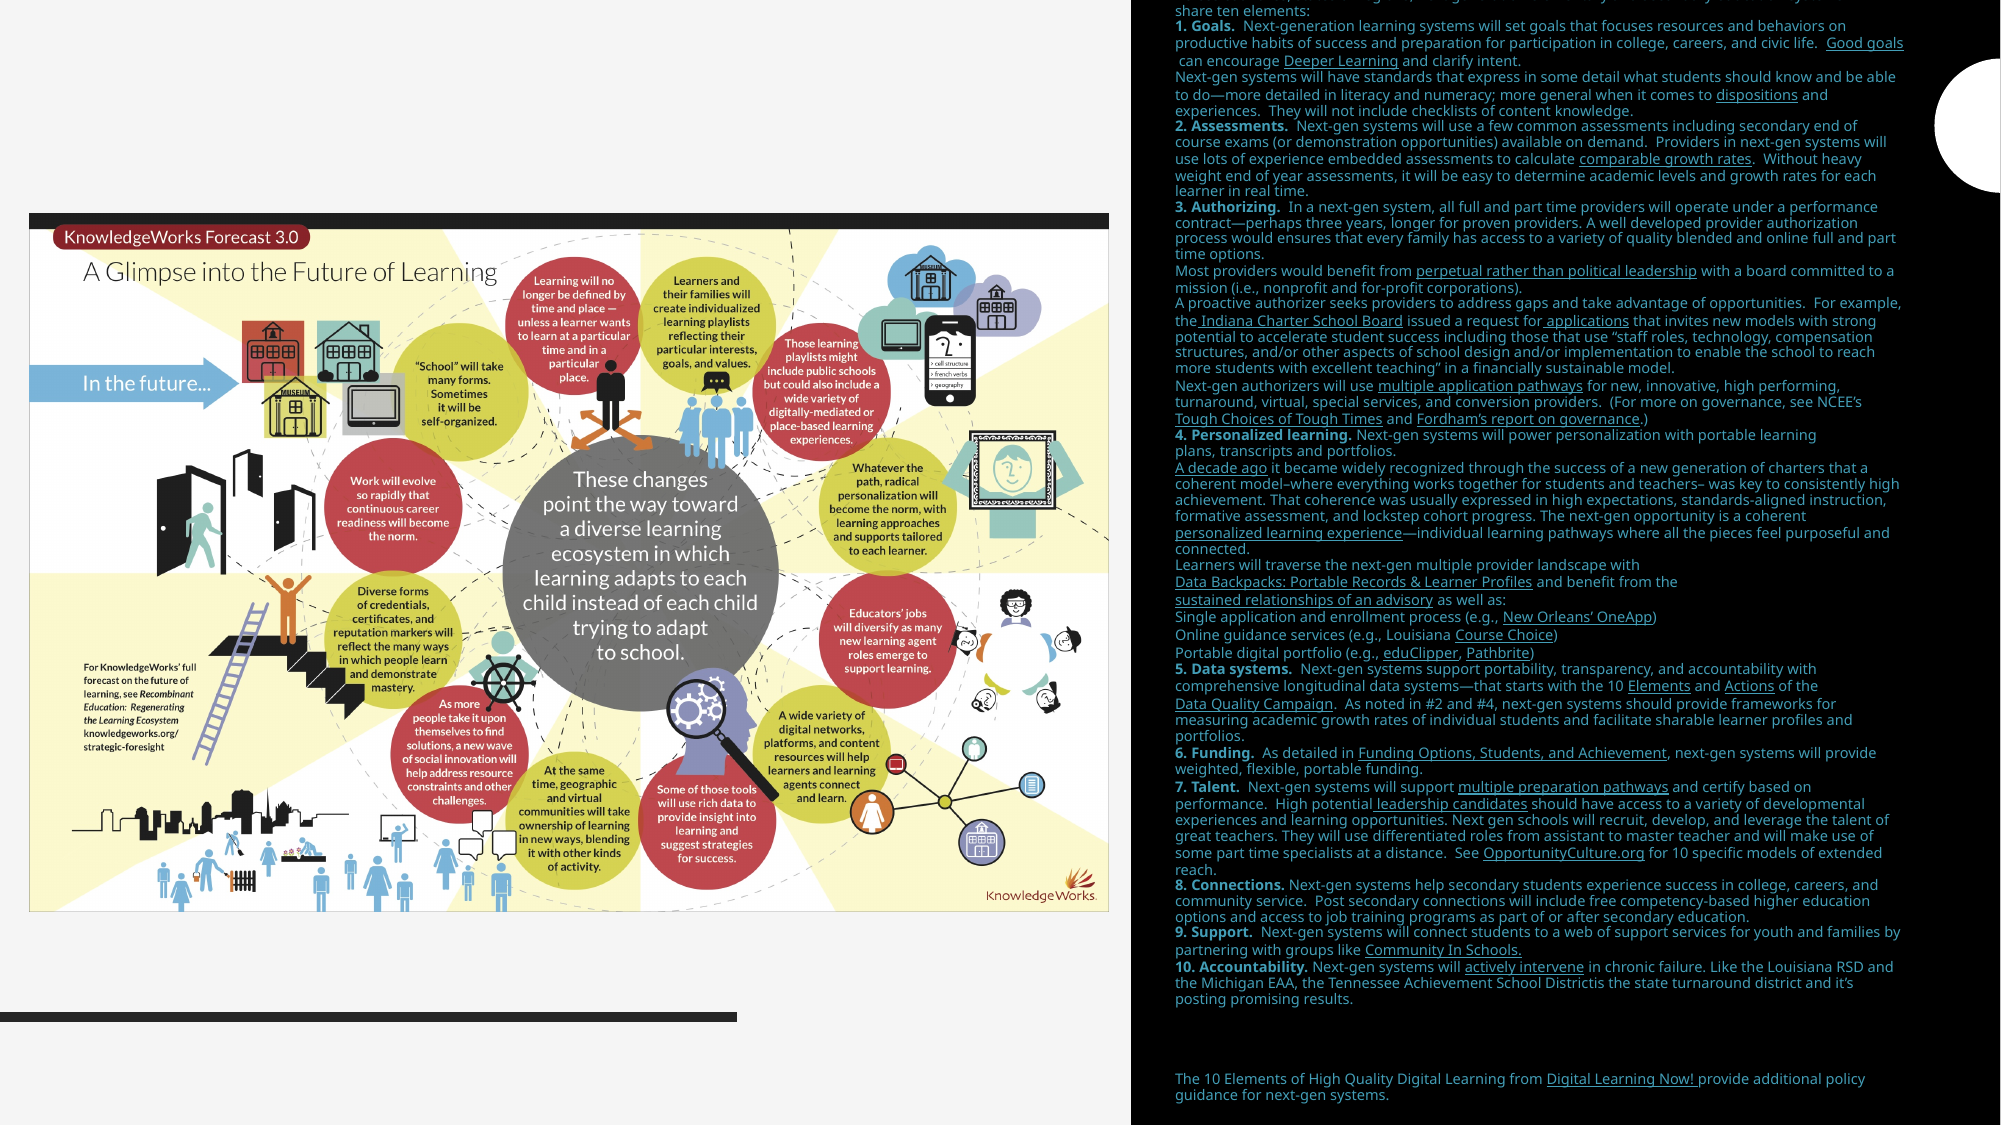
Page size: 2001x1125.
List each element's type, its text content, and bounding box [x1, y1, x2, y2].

title Across countries, states or regions, next generation elementary and secondary education systems will share ten elements: 1. Goals. Next-generation learning systems will set goals that focuses resources and behaviors on productive habits of success and preparation for participation in college, careers, and civic life. Good goals can encourage Deeper Learning and clarify intent. Next-gen systems will have standards that express in some detail what students should know and be able to do—more detailed in literacy and numeracy; more general when it comes to dispositions and experiences. They will not include checklists of content knowledge. 2. Assessments. Next-gen systems will use a few common assessments including secondary end of course exams (or demonstration opportunities) available on demand. Providers in next-gen systems will use lots of experience embedded assessments to calculate comparable growth rates. Without heavy weight end of year assessments, it will be easy to determine academic levels and growth rates for each learner in real time. 3. Authorizing. In a next-gen system, all full and part time providers will operate under a performance contract—perhaps three years, longer for proven providers. A well developed provider authorization process would ensures that every family has access to a variety of quality blended and online full and part time options. Most providers would benefit from perpetual rather than political leadership with a board committed to a mission (i.e., nonprofit and for-profit corporations). A proactive authorizer seeks providers to address gaps and take advantage of opportunities. For example, the Indiana Charter School Board issued a request for applications that invites new models with strong potential to accelerate student success including those that use “staff roles, technology, compensation structures, and/or other aspects of school design and/or implementation to enable the school to reach more students with excellent teaching” in a financially sustainable model. Next-gen authorizers will use multiple application pathways for new, innovative, high performing, turnaround, virtual, special services, and conversion providers. (For more on governance, see NCEE’s Tough Choices of Tough Times and Fordham’s report on governance.) 4. Personalized learning. Next-gen systems will power personalization with portable learning plans, transcripts and portfolios. A decade ago it became widely recognized through the success of a new generation of charters that a coherent model–where everything works together for students and teachers– was key to consistently high achievement. That coherence was usually expressed in high expectations, standards-aligned instruction, formative assessment, and lockstep cohort progress. The next-gen opportunity is a coherent personalized learning experience—individual learning pathways where all the pieces feel purposeful and connected. Learners will traverse the next-gen multiple provider landscape with Data Backpacks: Portable Records & Learner Profiles and benefit from the sustained relationships of an advisory as well as: Single application and enrollment process (e.g., New Orleans’ OneApp) Online guidance services (e.g., Louisiana Course Choice) Portable digital portfolio (e.g., eduClipper, Pathbrite) 5. Data systems. Next-gen systems support portability, transparency, and accountability with comprehensive longitudinal data systems—that starts with the 10 Elements and Actions of the Data Quality Campaign. As noted in #2 and #4, next-gen systems should provide frameworks for measuring academic growth rates of individual students and facilitate sharable learner profiles and portfolios. 6. Funding. As detailed in Funding Options, Students, and Achievement, next-gen systems will provide weighted, flexible, portable funding. 7. Talent. Next-gen systems will support multiple preparation pathways and certify based on performance. High potential leadership candidates should have access to a variety of developmental experiences and learning opportunities. Next gen schools will recruit, develop, and leverage the talent of great teachers. They will use differentiated roles from assistant to master teacher and will make use of some part time specialists at a distance. See OpportunityCulture.org for 10 specific models of extended reach. 8. Connections. Next-gen systems help secondary students experience success in college, careers, and community service. Post secondary connections will include free competency-based higher education options and access to job training programs as part of or after secondary education. 9. Support. Next-gen systems will connect students to a web of support services for youth and families by partnering with groups like Community In Schools. 10. Accountability. Next-gen systems will actively intervene in chronic failure. Like the Louisiana RSD and the Michigan EAA, the Tennessee Achievement School Districtis the state turnaround district and it’s posting promising results. The 10 Elements of High Quality Digital Learning from Digital Learning Now! provide additional policy guidance for next-gen systems. [1160, 365, 1922, 760]
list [29, 213, 1109, 912]
